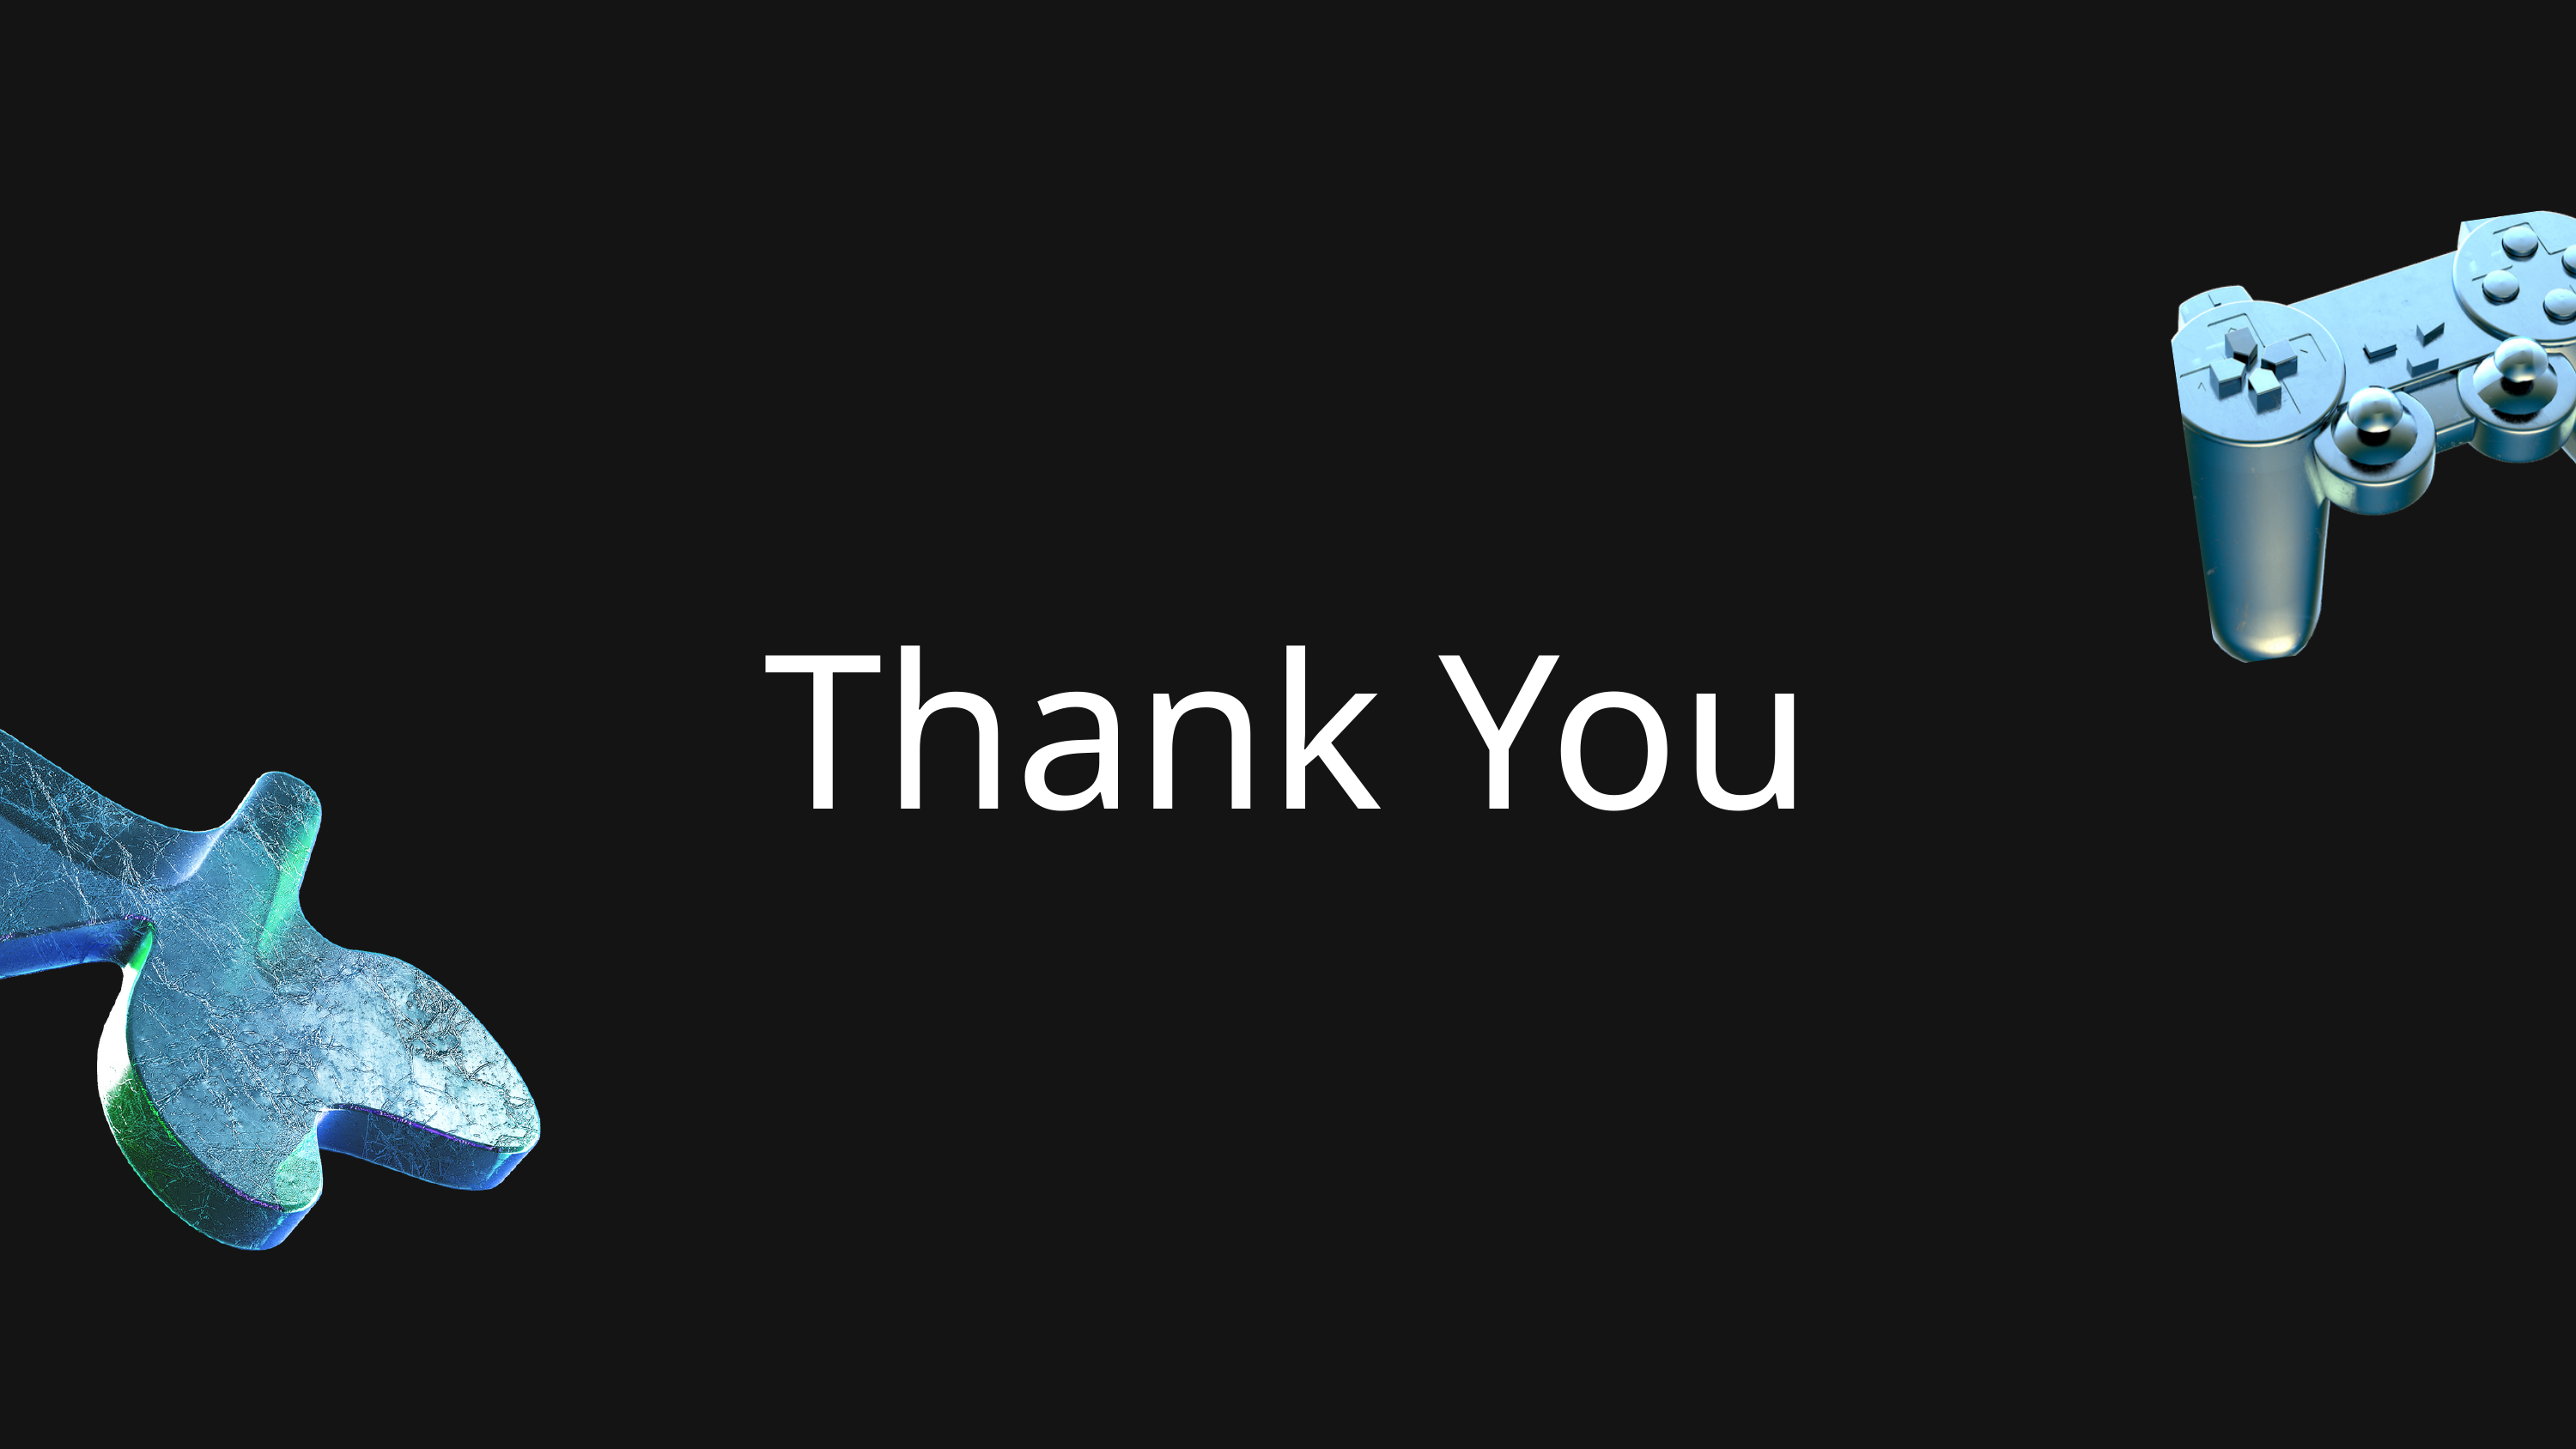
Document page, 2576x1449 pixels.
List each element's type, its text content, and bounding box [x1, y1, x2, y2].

text_box [2160, 205, 2576, 667]
text_box Thank You [467, 594, 2109, 852]
text_box [0, 693, 541, 1251]
